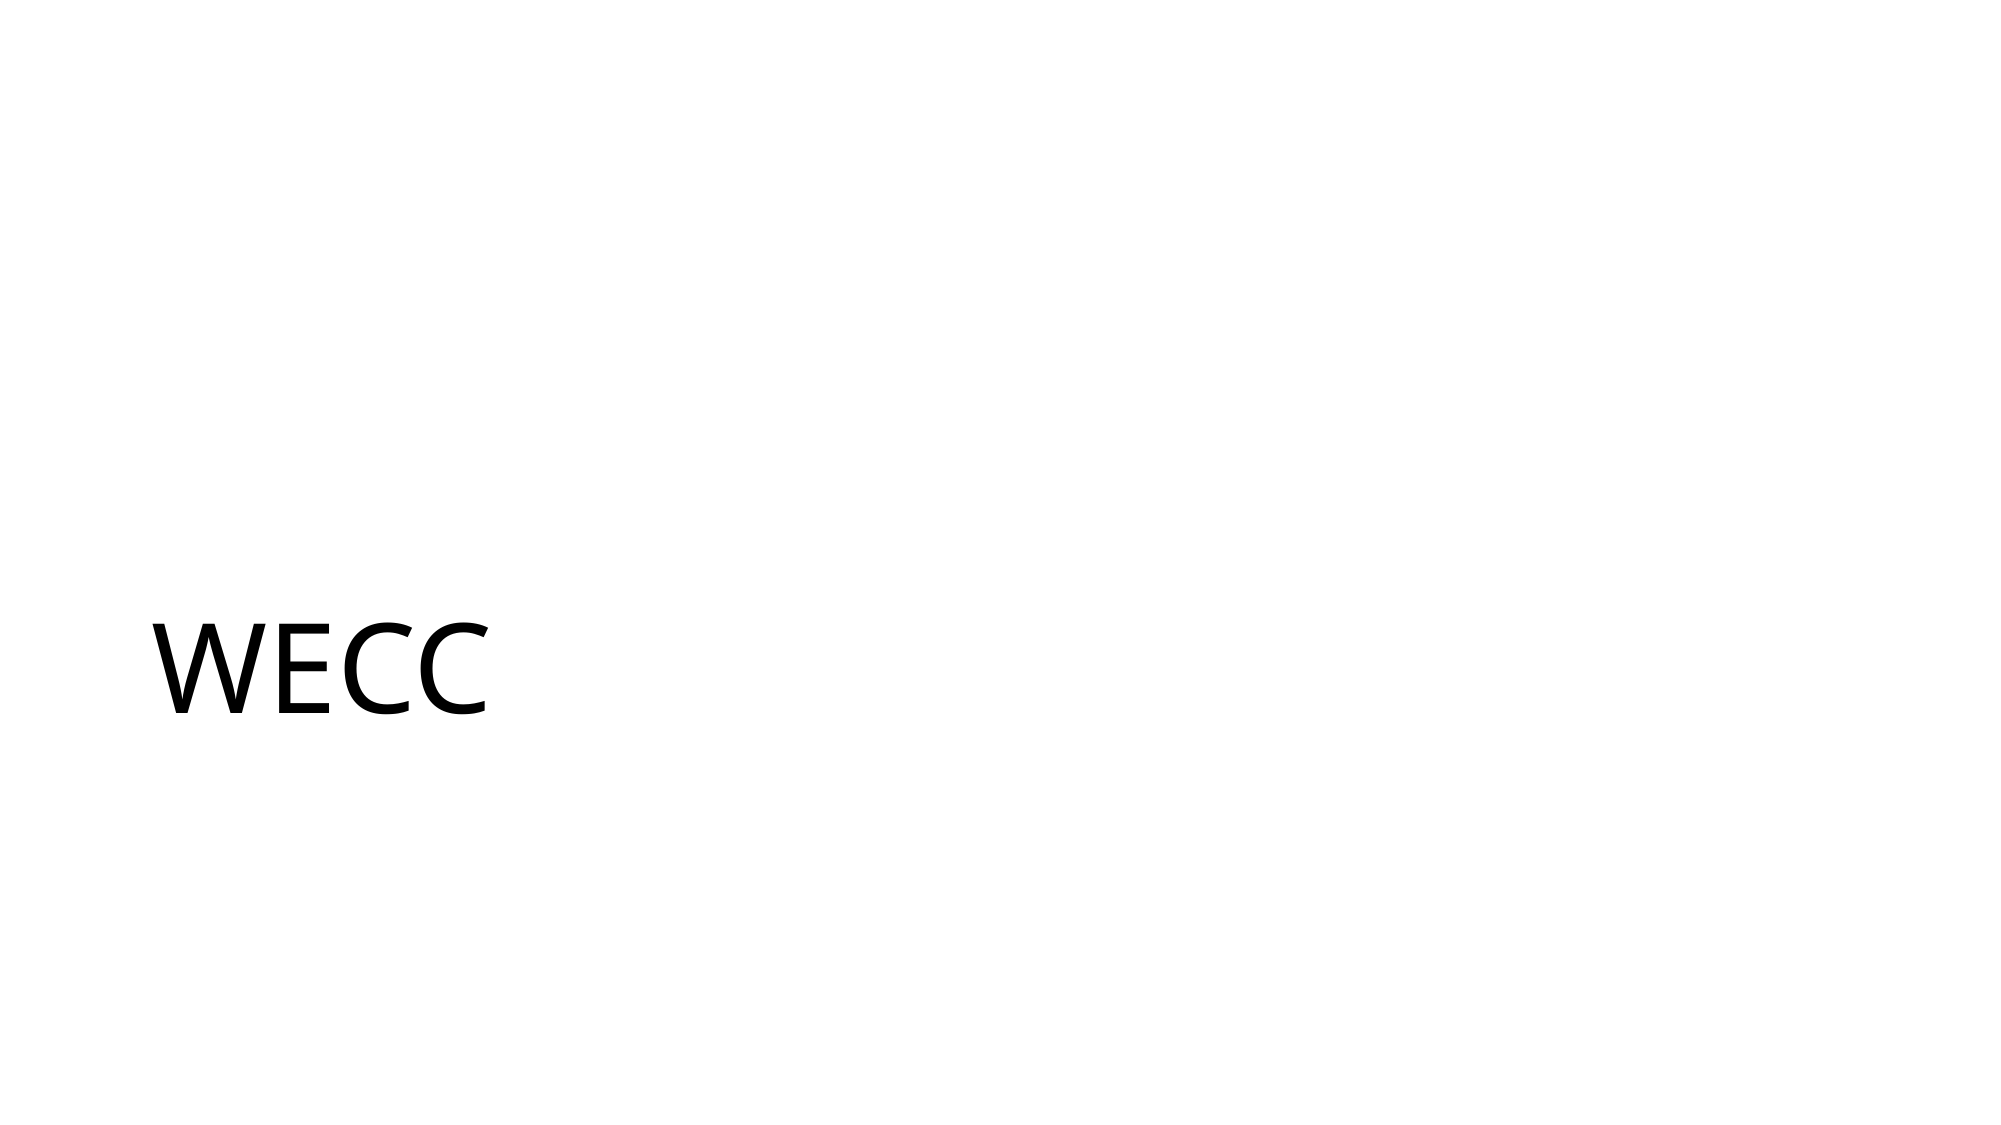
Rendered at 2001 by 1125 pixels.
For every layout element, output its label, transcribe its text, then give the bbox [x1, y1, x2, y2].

title WECC [136, 280, 1862, 749]
